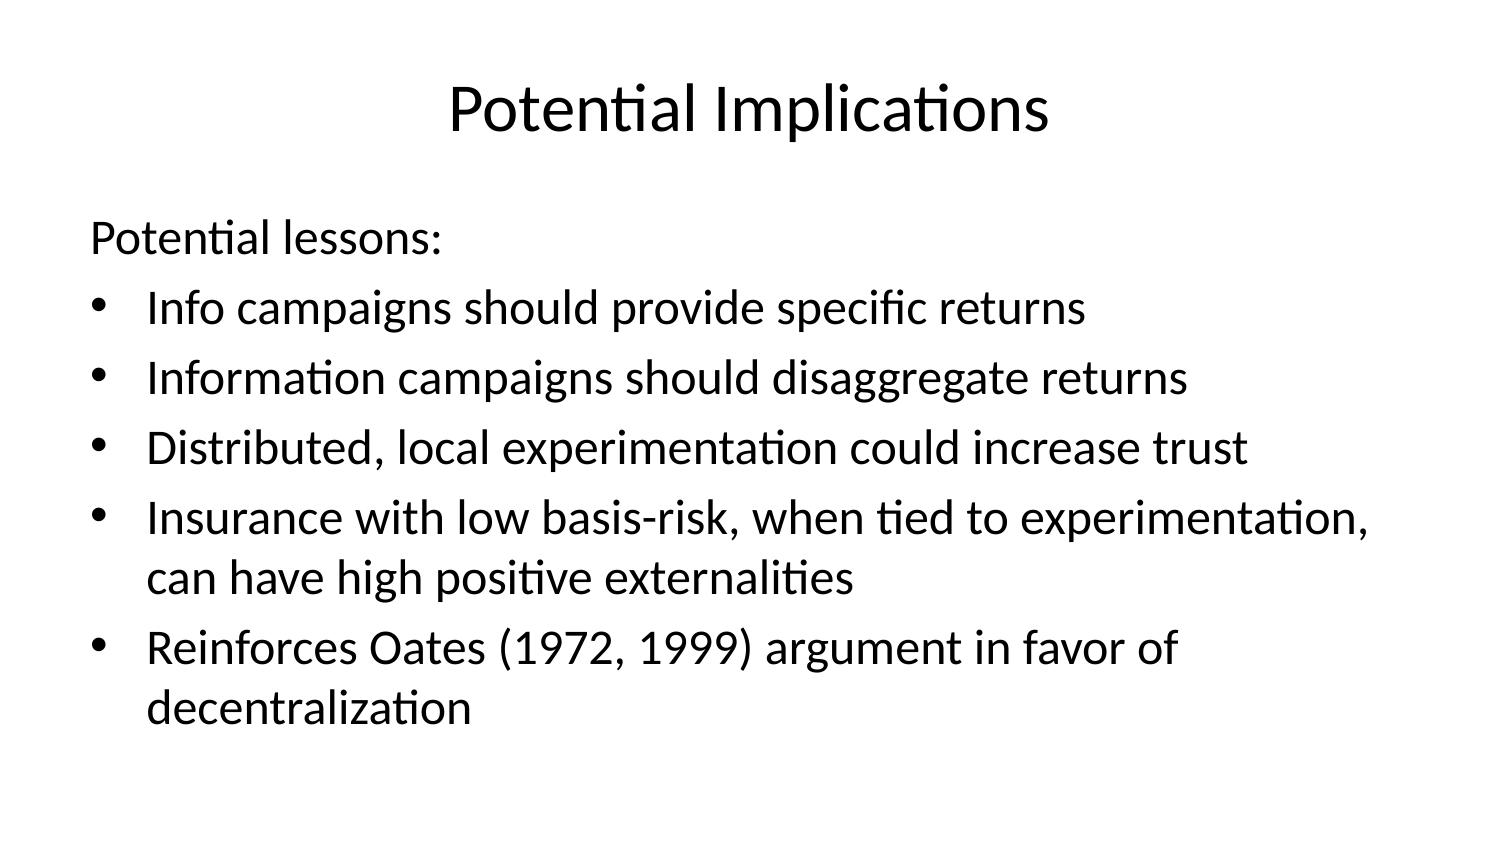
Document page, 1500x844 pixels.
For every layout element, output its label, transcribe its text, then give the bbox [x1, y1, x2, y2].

list Potential lessons: Info campaigns should provide specific returns Information campaigns should disaggregate returns Distributed, local experimentation could increase trust Insurance with low basis-risk, when tied to experimentation, can have high positive externalities Reinforces Oates (1972, 1999) argument in favor of decentralization [75, 196, 1425, 754]
title Potential Implications [75, 33, 1425, 175]
